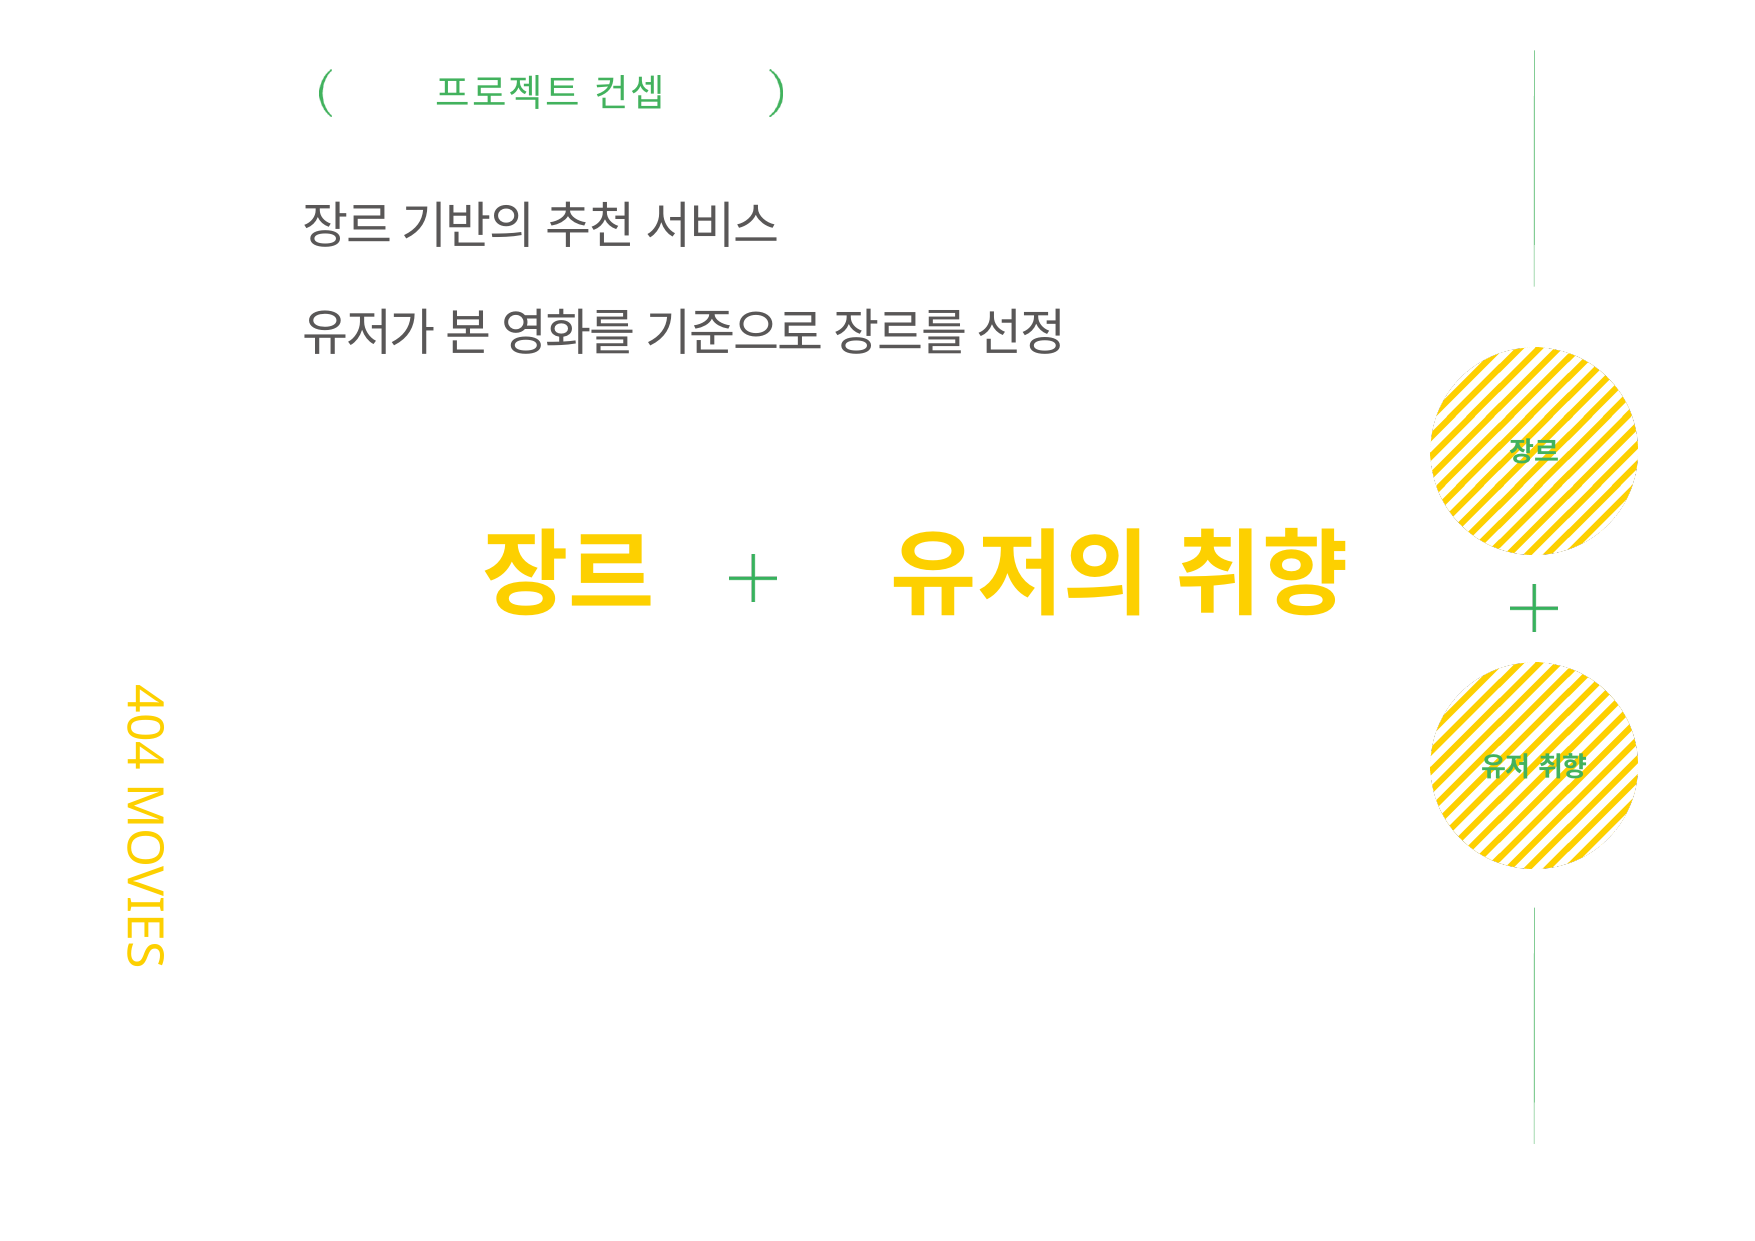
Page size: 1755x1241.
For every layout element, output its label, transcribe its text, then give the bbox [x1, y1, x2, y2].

list 404 MOVIES [44, 209, 175, 1034]
picture [1430, 347, 1638, 555]
picture [729, 553, 777, 602]
list 프로젝트 컨셉 [302, 35, 800, 153]
list 장르 유저의 취향 [302, 543, 1484, 662]
list 장르 기반의 추천 서비스 유저가 본 영화를 기준으로 장르를 선정 [302, 209, 1484, 523]
picture [1510, 584, 1558, 632]
picture [1430, 661, 1638, 869]
